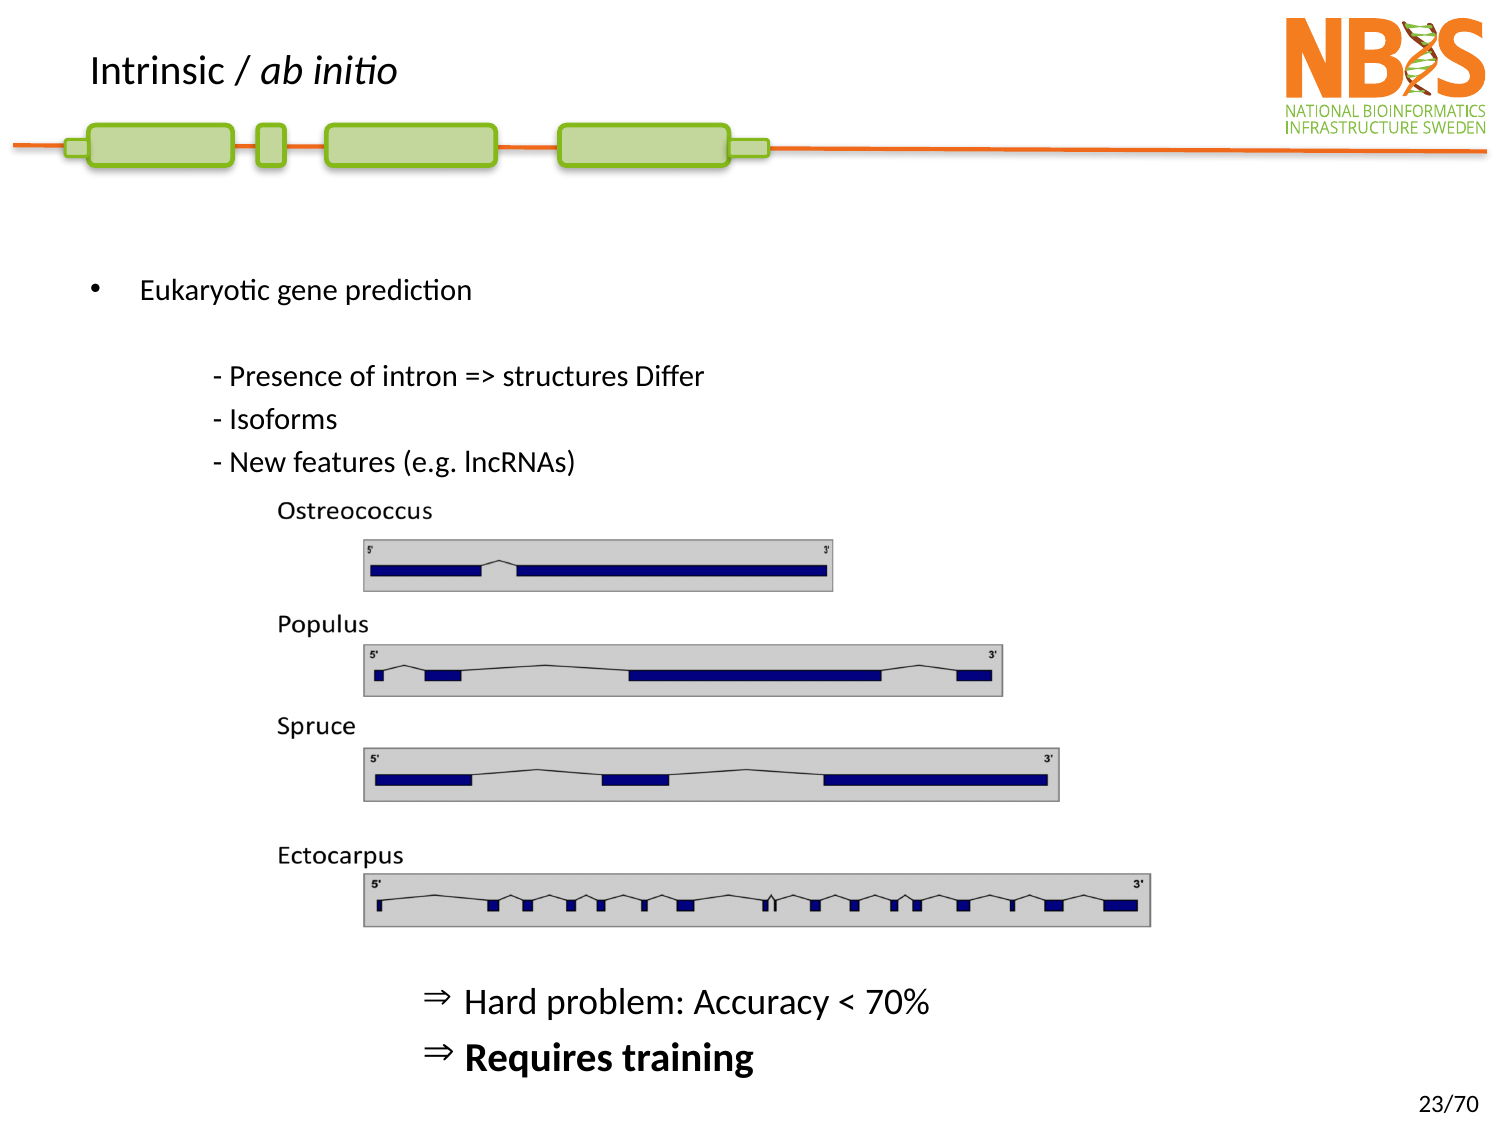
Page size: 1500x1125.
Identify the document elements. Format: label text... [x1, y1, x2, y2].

picture [271, 489, 1164, 942]
list Eukaryotic gene prediction - Presence of intron => structures Differ - Isoforms - New features (e.g. lncRNAs) Hard problem: Accuracy < 70% Requires training [75, 262, 1425, 1096]
slide_number 23/70 [1403, 1080, 1500, 1125]
title Intrinsic / ab initio [75, 35, 638, 108]
